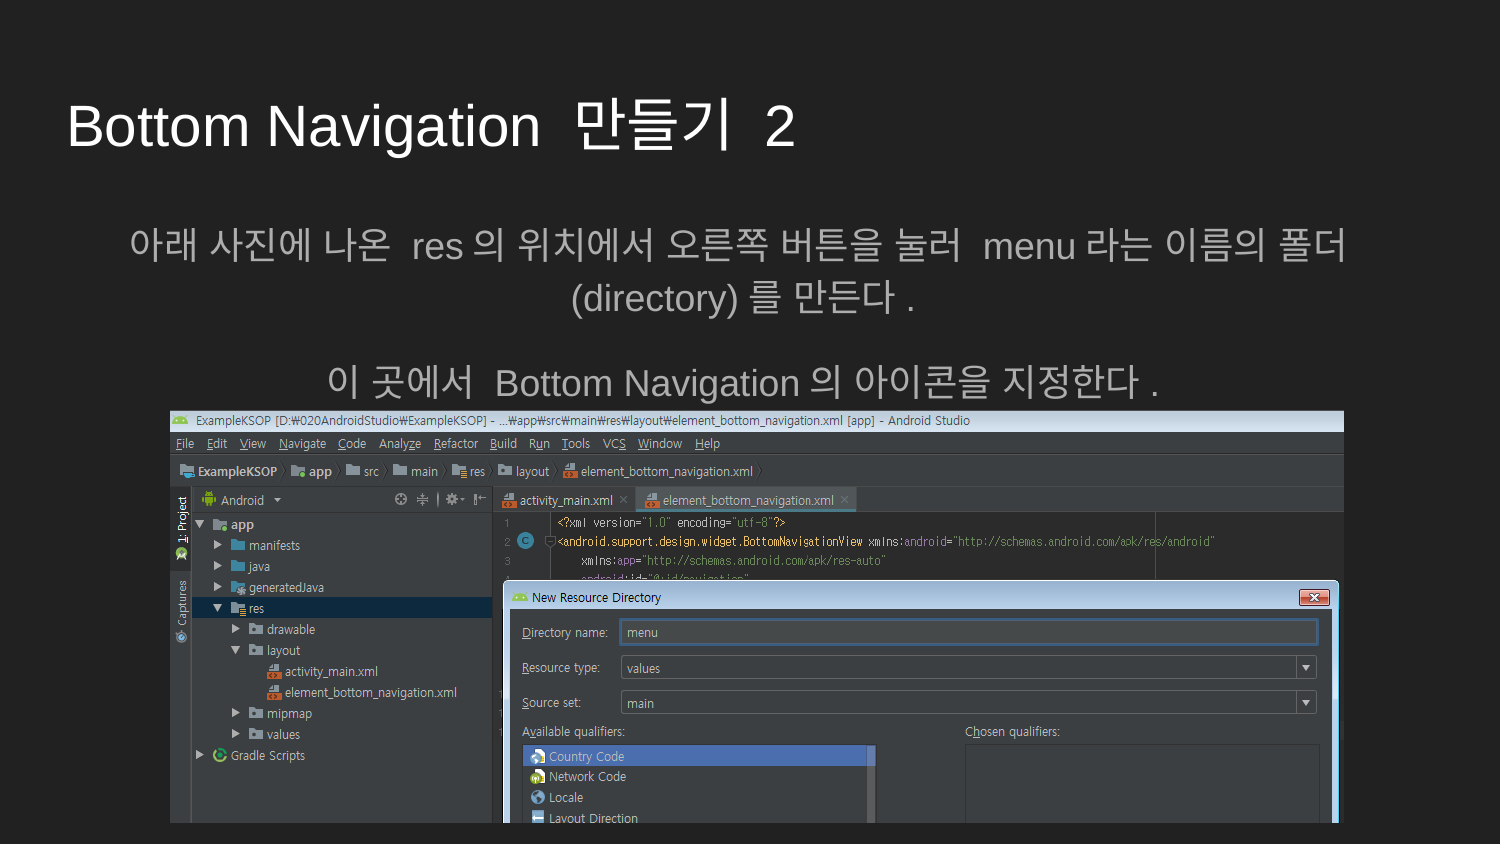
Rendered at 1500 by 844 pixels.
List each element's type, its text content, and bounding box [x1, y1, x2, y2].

list 아래 사진에 나온 res의 위치에서 오른쪽 버튼을 눌러 menu라는 이름의 폴더(directory)를 만든다. 이 곳에서 Bottom Navigation의 아이콘을 지정한다. [31, 200, 1455, 761]
picture [169, 410, 1345, 824]
title Bottom Navigation 만들기 2 [51, 72, 1449, 167]
